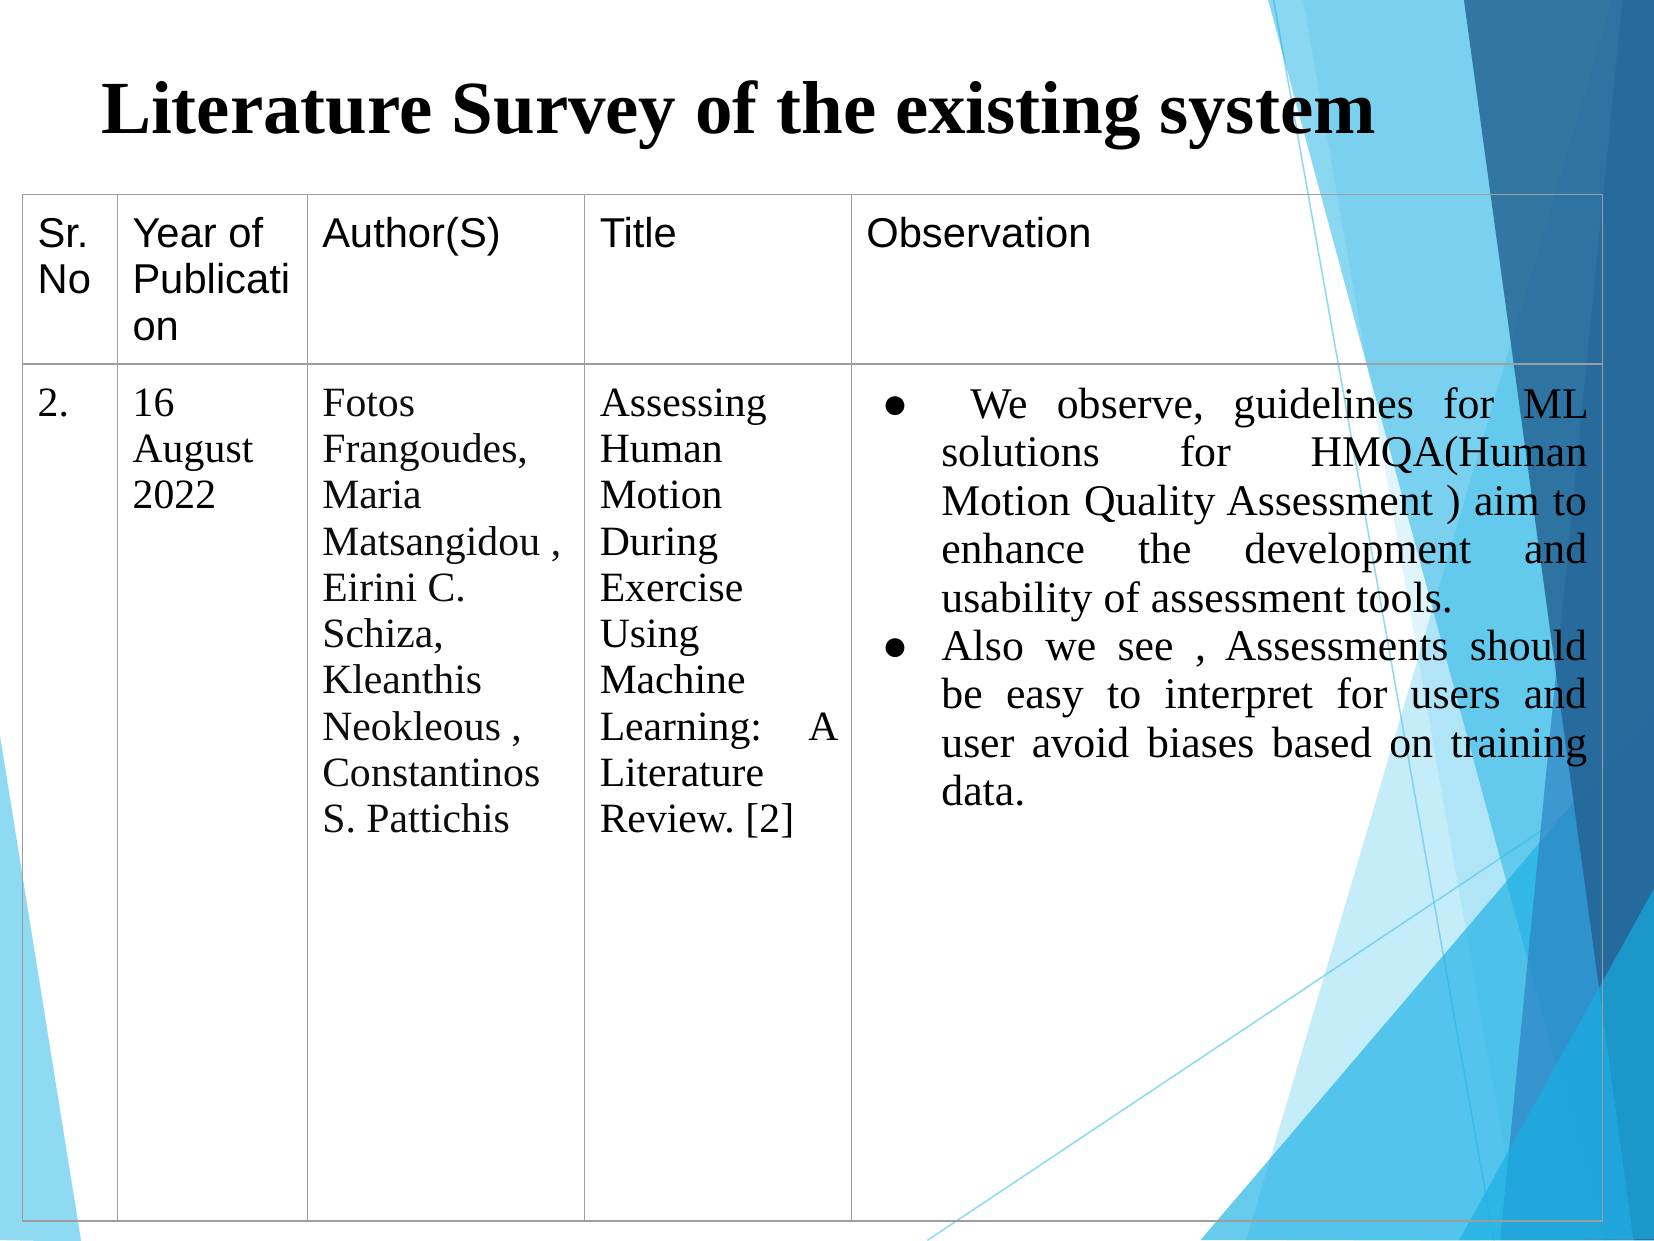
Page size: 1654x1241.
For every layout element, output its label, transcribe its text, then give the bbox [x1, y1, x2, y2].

table_header Year of Publication [118, 195, 307, 363]
table_header Author(S) [308, 195, 584, 363]
table_cell 2. [23, 365, 117, 1220]
table_cell Assessing Human Motion During Exercise Using Machine Learning: A Literature Review. [2] [585, 365, 851, 1220]
table_header Observation [852, 195, 1602, 363]
text_box Literature Survey of the existing system [82, 17, 1571, 156]
table_cell 16 August 2022 [118, 365, 307, 1220]
table_header Sr.No [23, 195, 117, 363]
table_cell We observe, guidelines for ML solutions for HMQA(Human Motion Quality Assessment ) aim to enhance the development and usability of assessment tools. Also we see , Assessments should be easy to interpret for users and user avoid biases based on training data. [852, 365, 1602, 1220]
text_box [0, 156, 1593, 1220]
table_header Title [585, 195, 851, 363]
table_cell Fotos Frangoudes, Maria Matsangidou , Eirini C. Schiza, Kleanthis Neokleous , Constantinos S. Pattichis [308, 365, 584, 1220]
